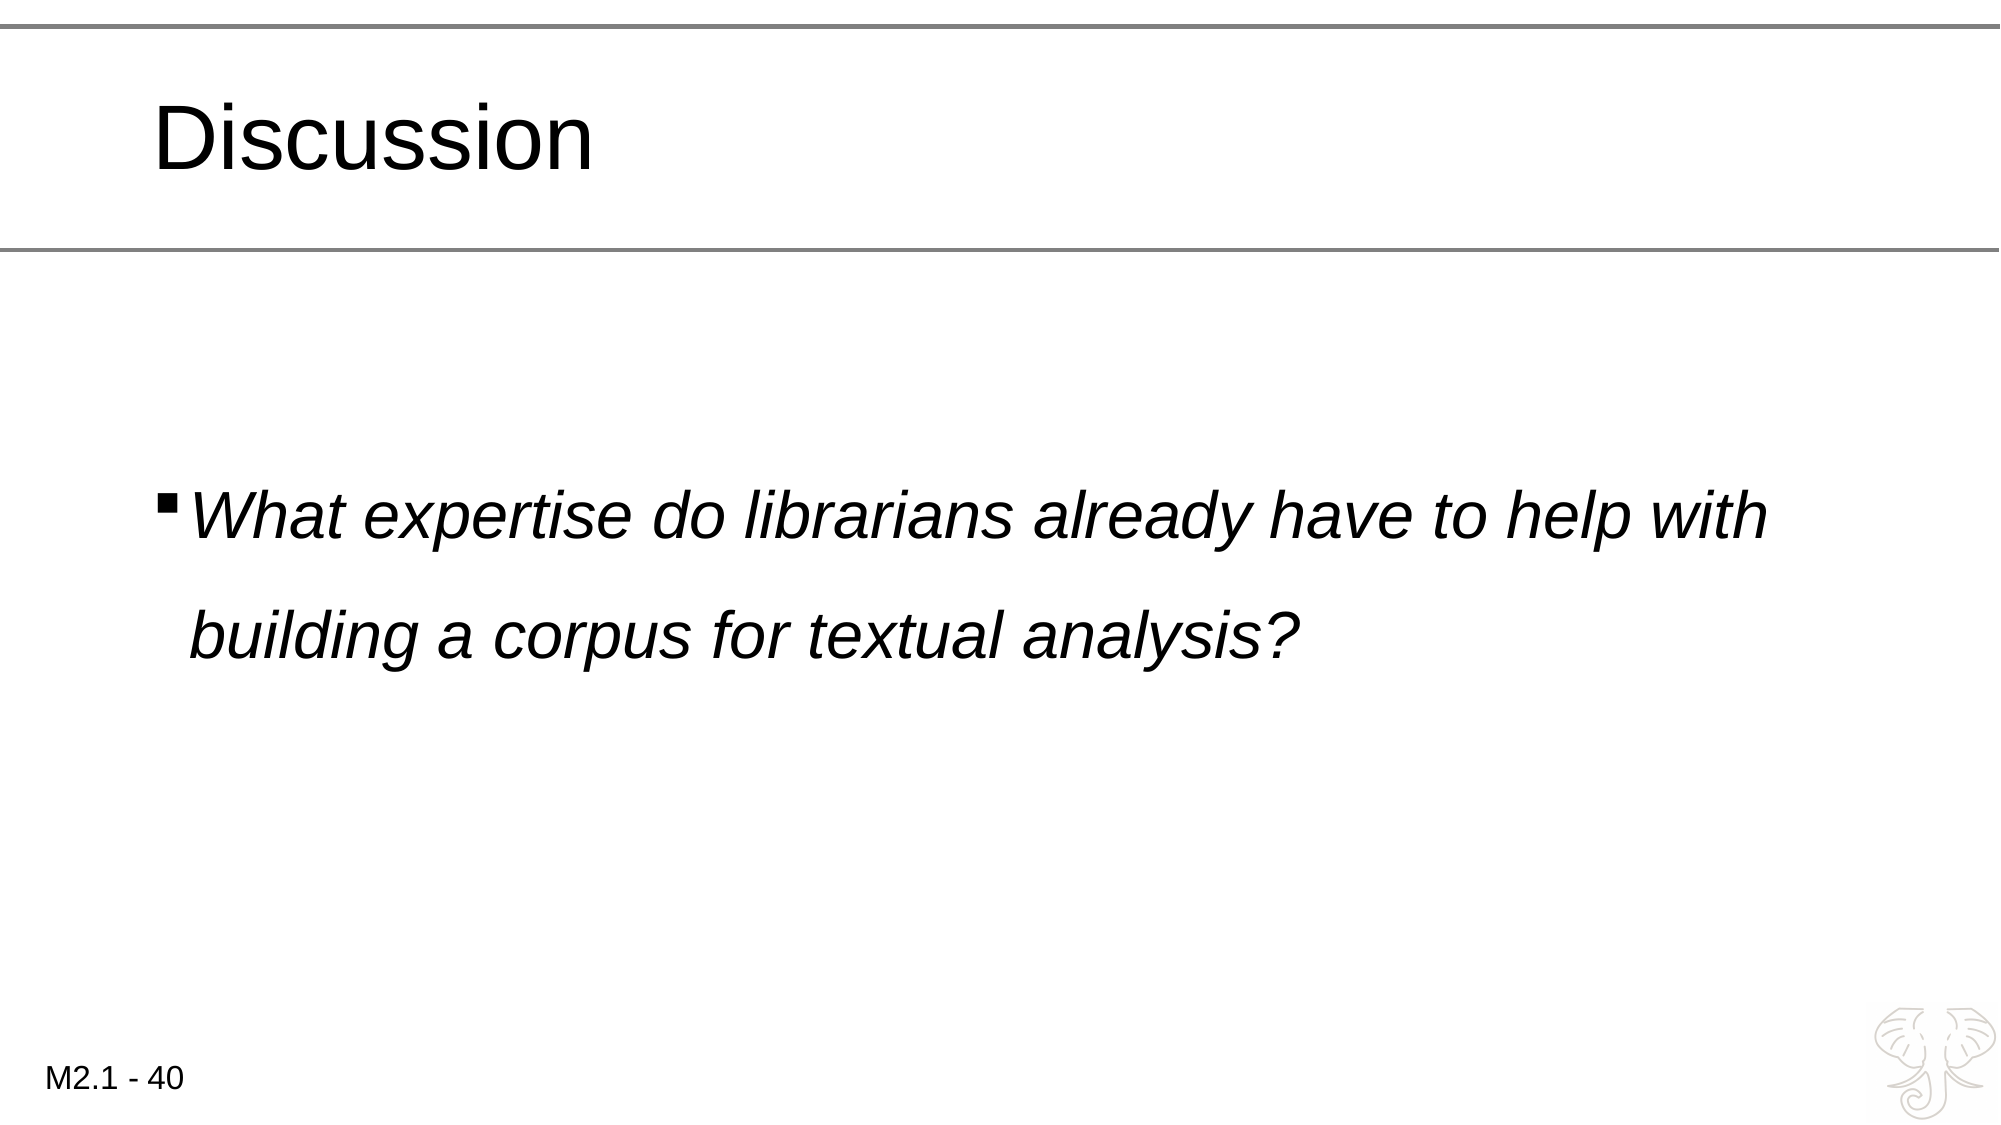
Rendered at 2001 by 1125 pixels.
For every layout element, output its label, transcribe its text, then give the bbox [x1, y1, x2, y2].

title Discussion [137, 30, 1863, 248]
list What expertise do librarians already have to help with building a corpus for textual analysis? [137, 248, 1863, 856]
slide_number 40 [132, 1046, 583, 1107]
picture [1866, 1002, 1998, 1123]
